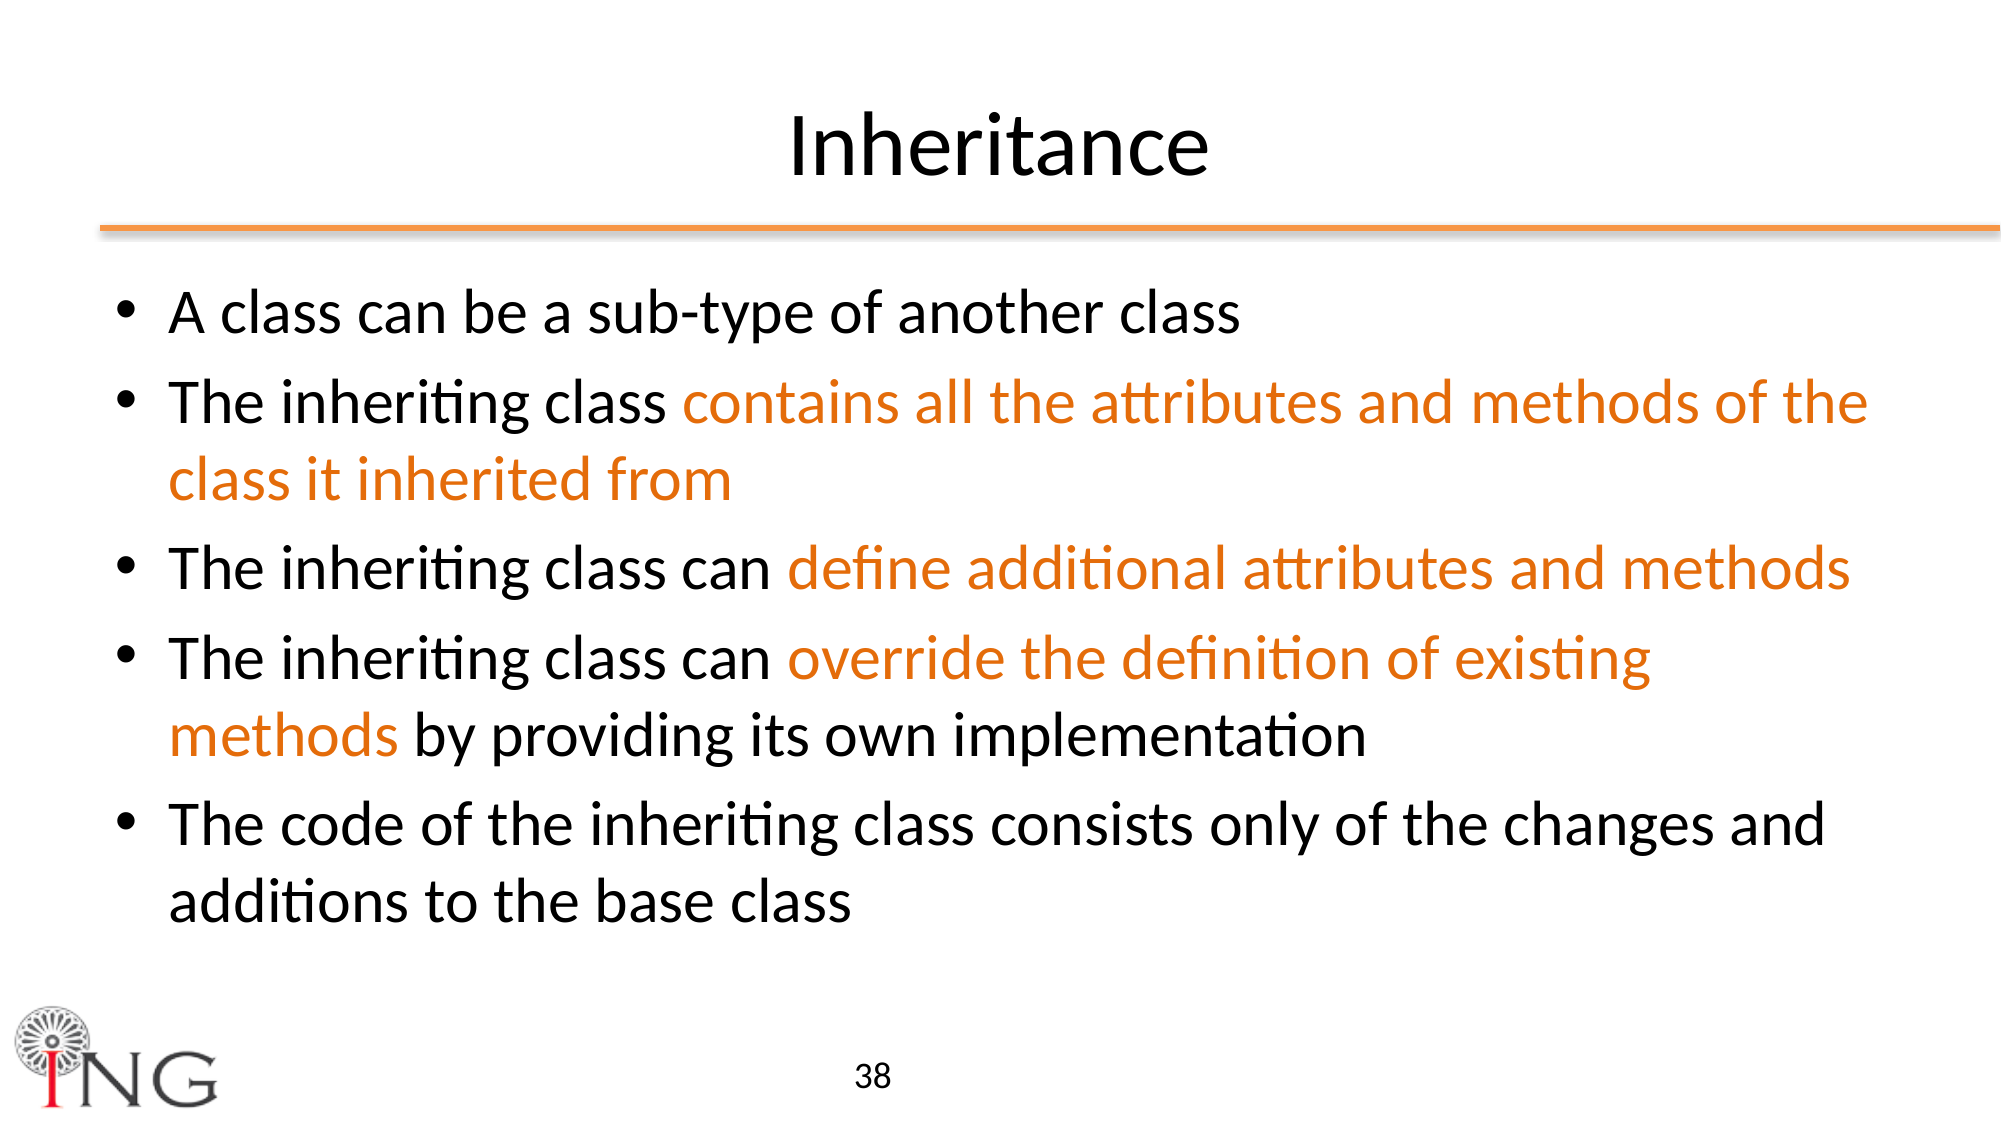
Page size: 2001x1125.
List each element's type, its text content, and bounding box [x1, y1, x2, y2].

list A class can be a sub-type of another class The inheriting class contains all the attributes and methods of the class it inherited from The inheriting class can define additional attributes and methods The inheriting class can override the definition of existing methods by providing its own implementation The code of the inheriting class consists only of the changes and additions to the base class [99, 262, 1900, 1005]
picture [0, 987, 244, 1125]
slide_number 38 [839, 1043, 1900, 1104]
title Inheritance [99, 45, 1900, 233]
